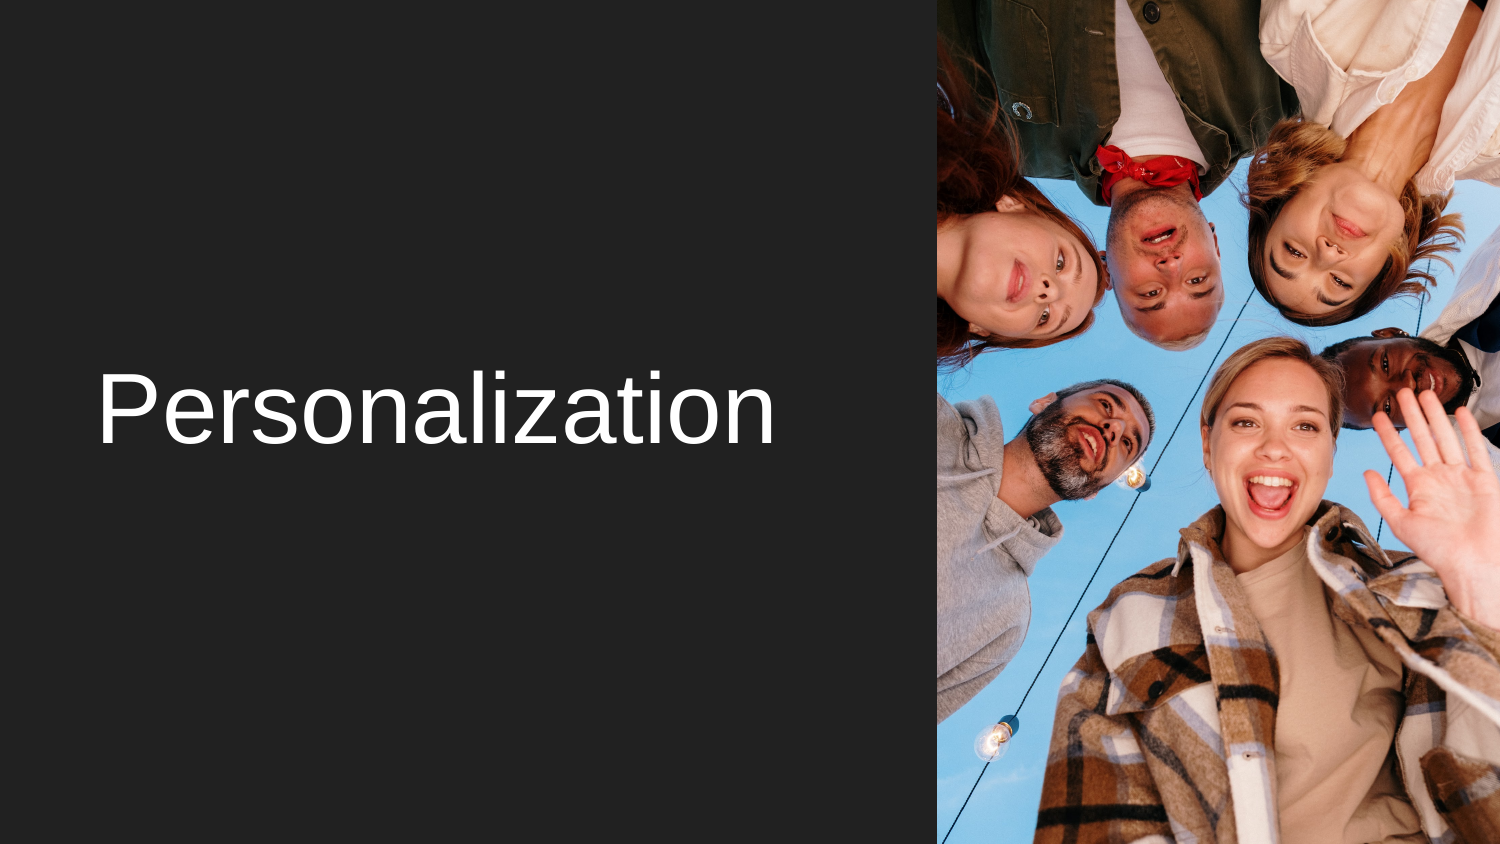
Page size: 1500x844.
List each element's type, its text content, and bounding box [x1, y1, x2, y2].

title Personalization [80, 73, 932, 745]
picture [937, 0, 1500, 844]
